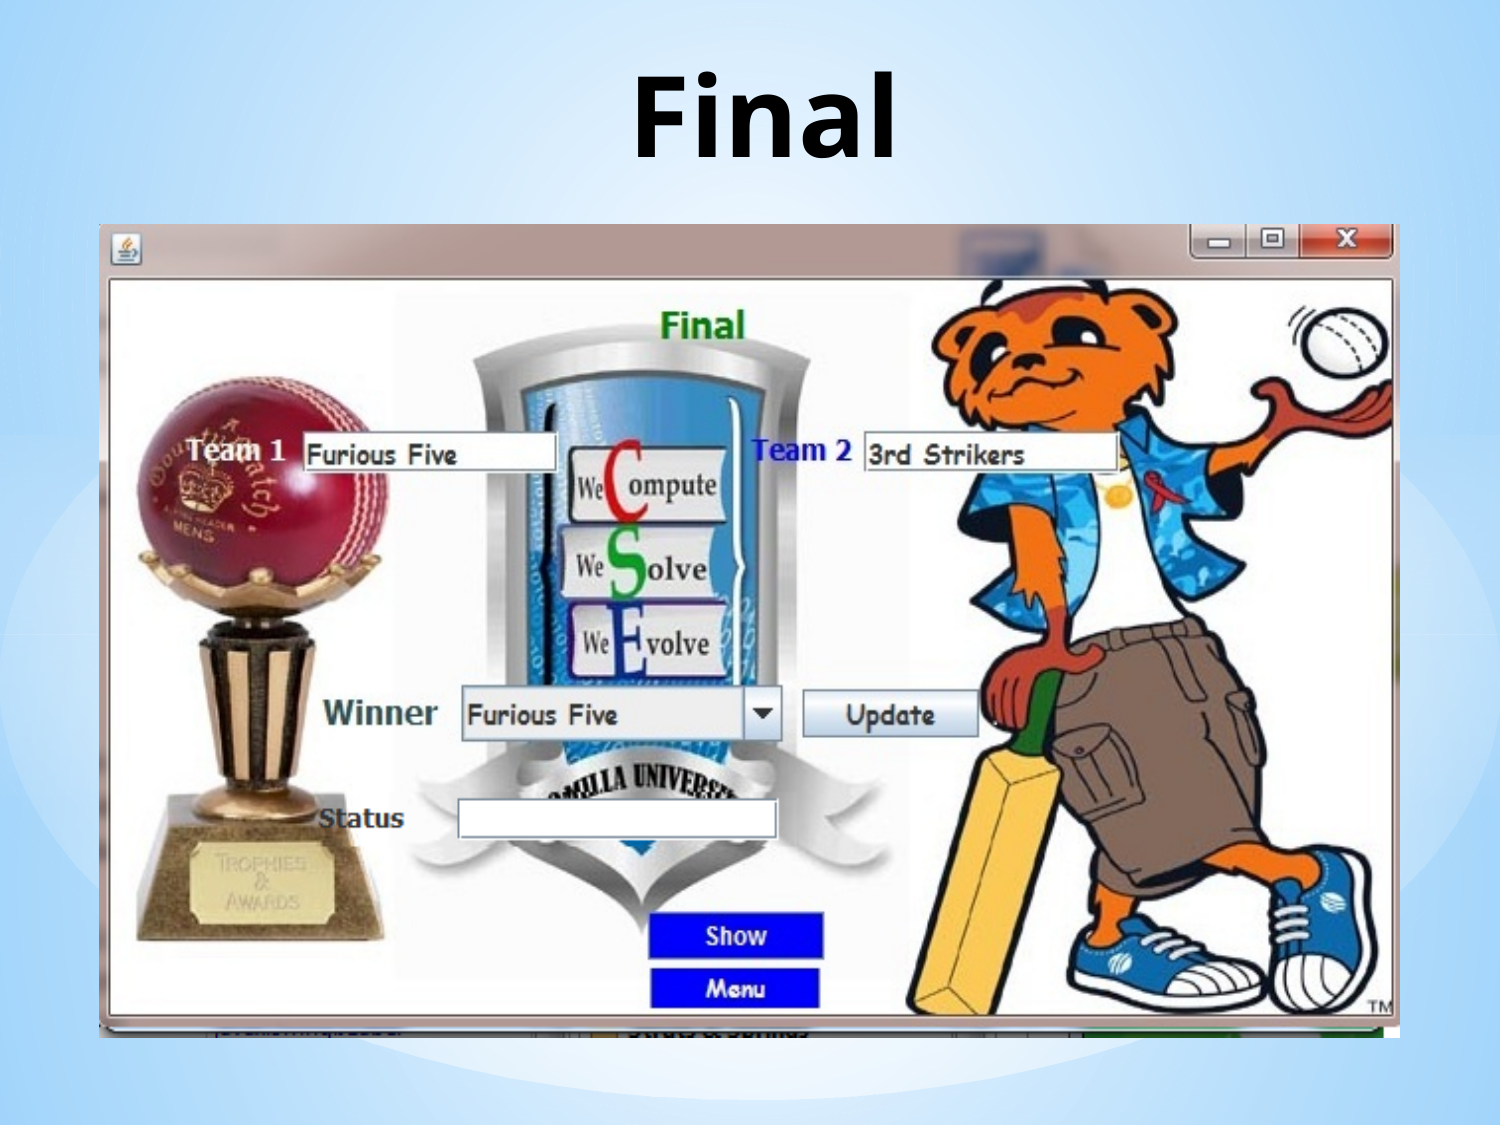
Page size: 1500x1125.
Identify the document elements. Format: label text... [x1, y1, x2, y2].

title Final [200, 37, 1299, 200]
picture [99, 224, 1401, 1038]
